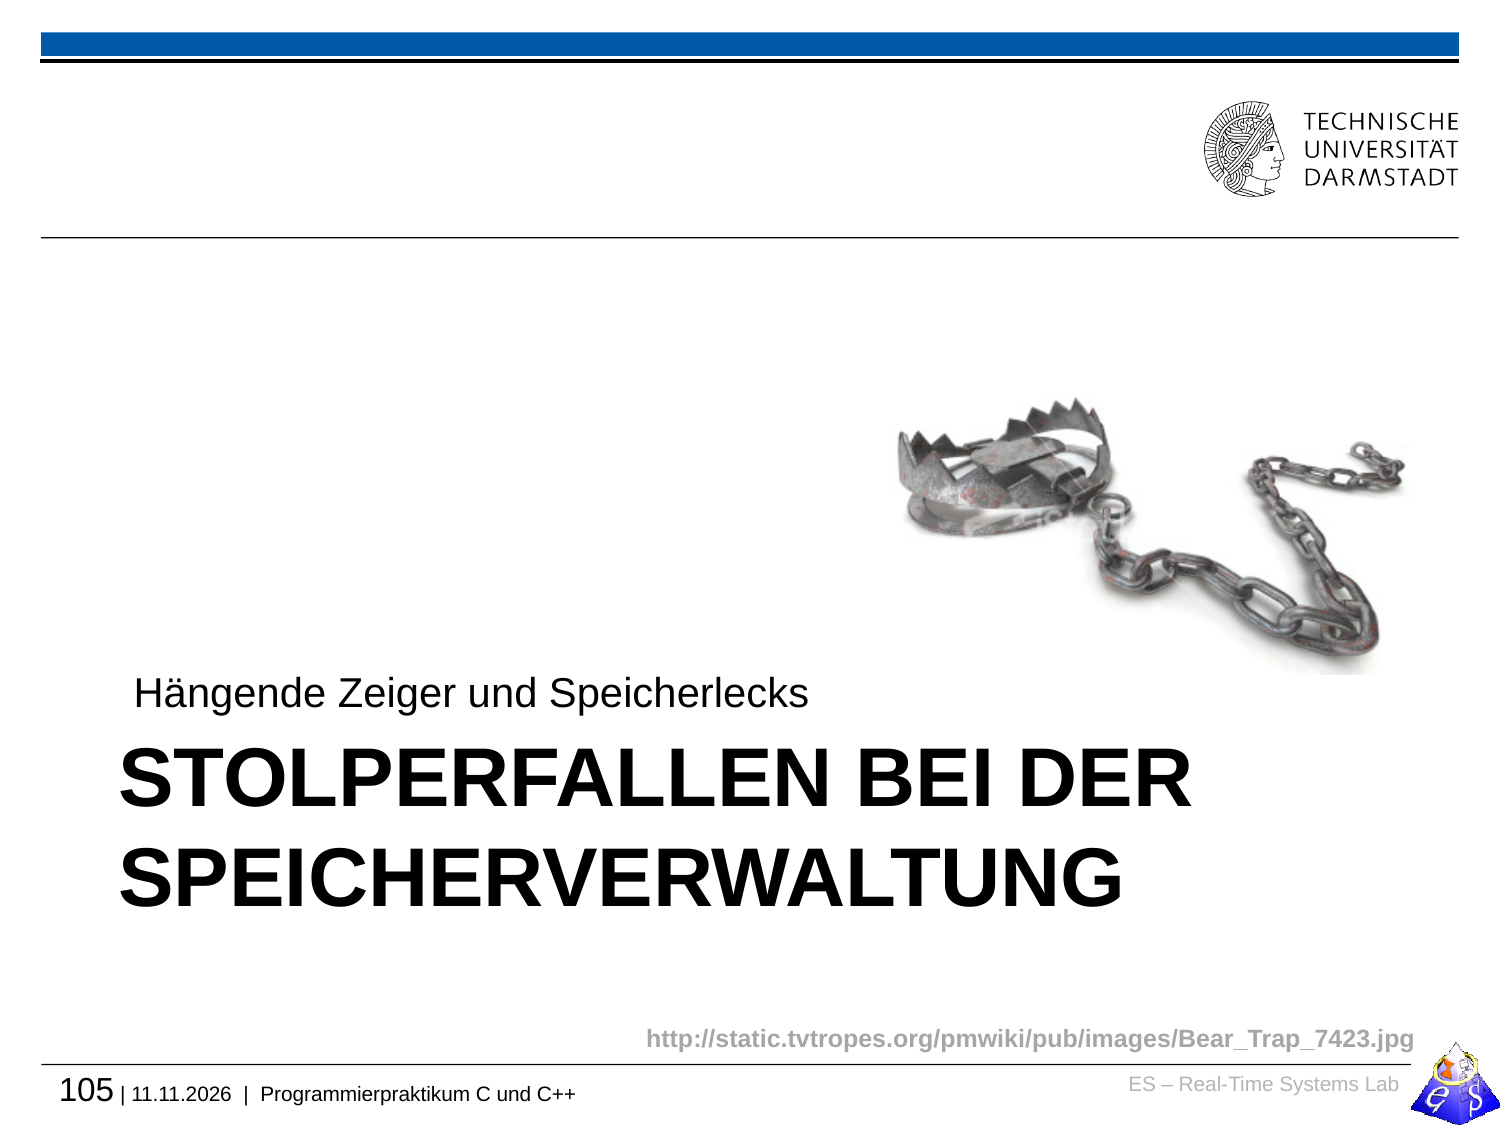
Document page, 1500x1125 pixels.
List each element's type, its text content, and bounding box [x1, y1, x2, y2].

picture [829, 278, 1424, 675]
text_box http://static.tvtropes.org/pmwiki/pub/images/Bear_Trap_7423.jpg [620, 1017, 1443, 1061]
title Stolperfallen bei der Speicherverwaltung [118, 723, 1394, 947]
picture [1411, 1041, 1500, 1125]
picture [1175, 84, 1483, 214]
list Hängende Zeiger und Speicherlecks [118, 476, 1394, 723]
